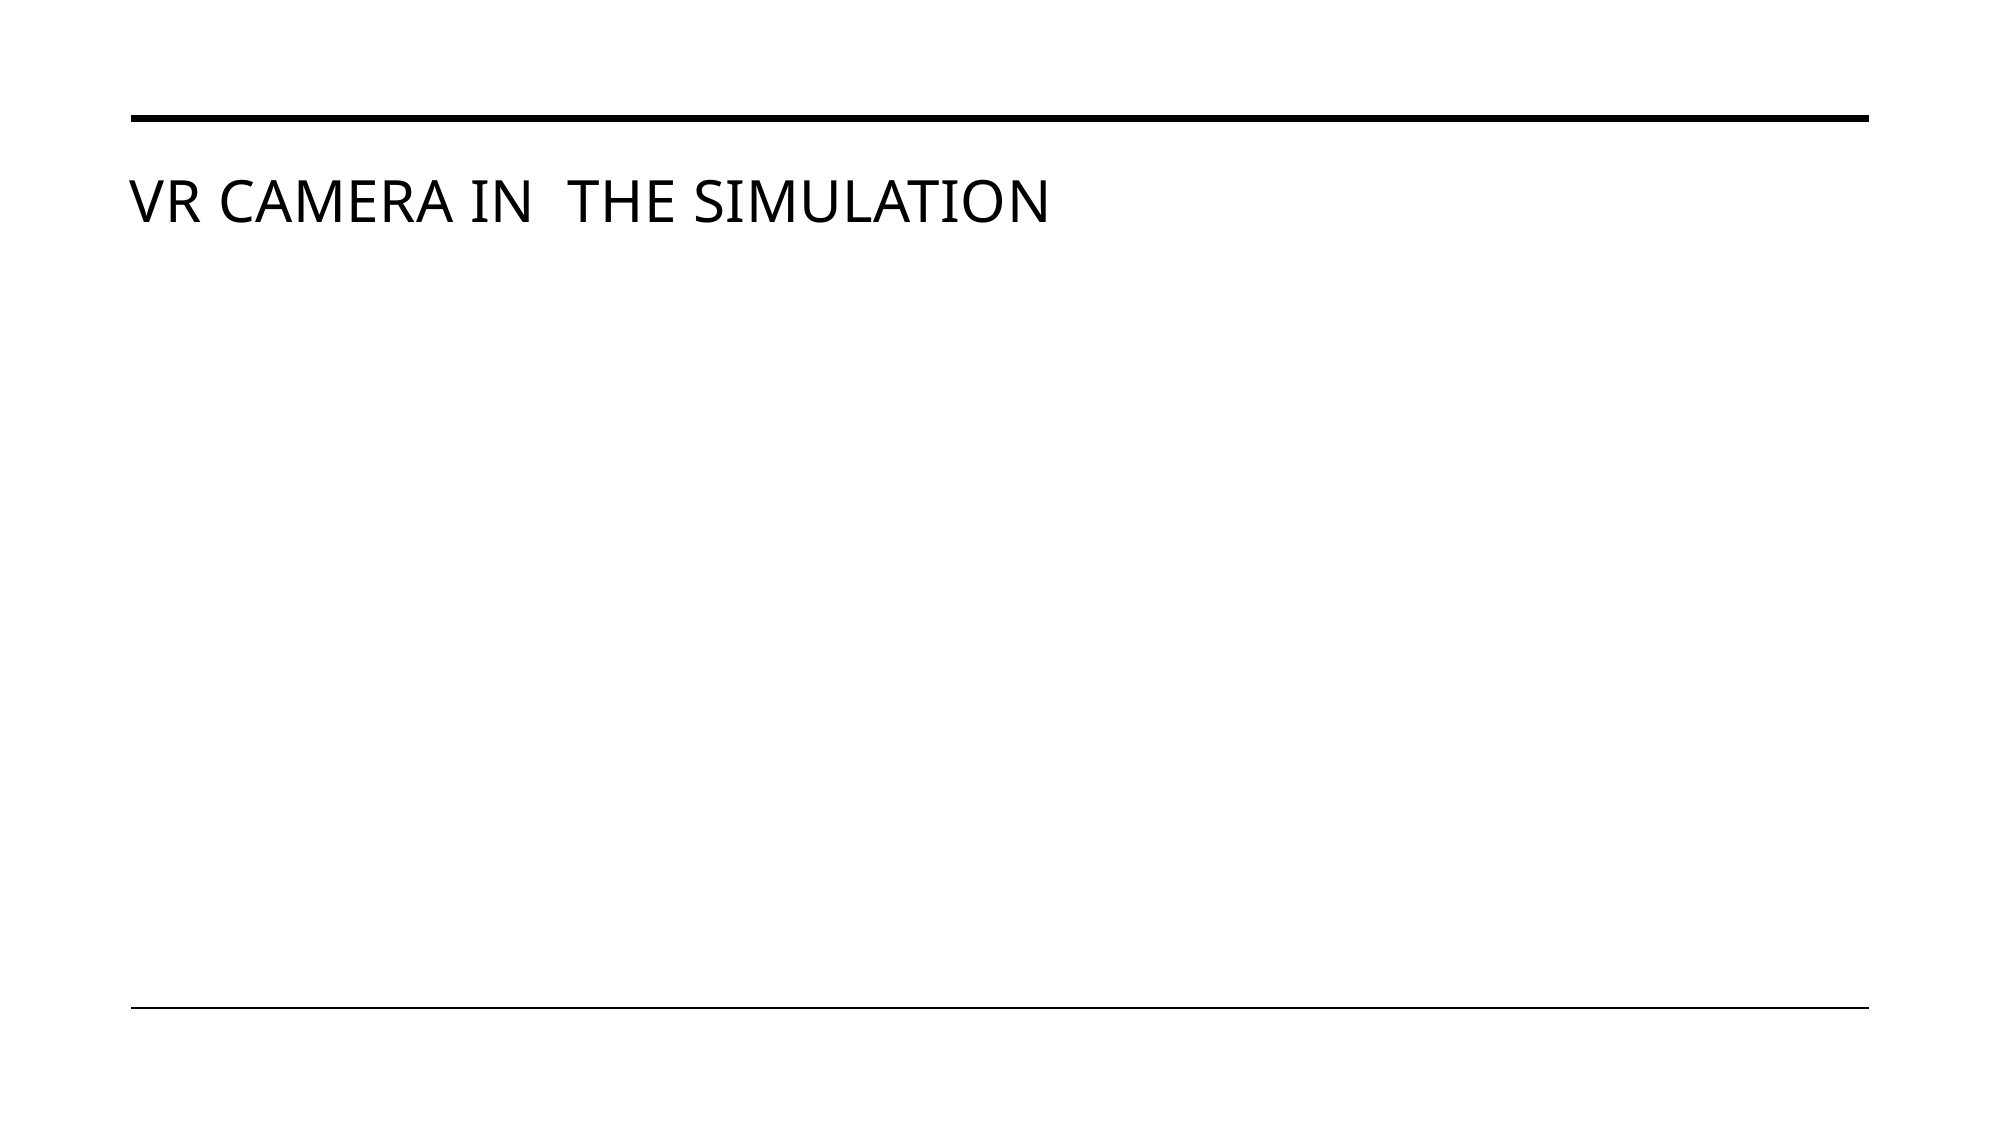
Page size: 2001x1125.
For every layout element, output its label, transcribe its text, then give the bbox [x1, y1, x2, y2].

title VR camera in the simulation [114, 149, 1869, 365]
